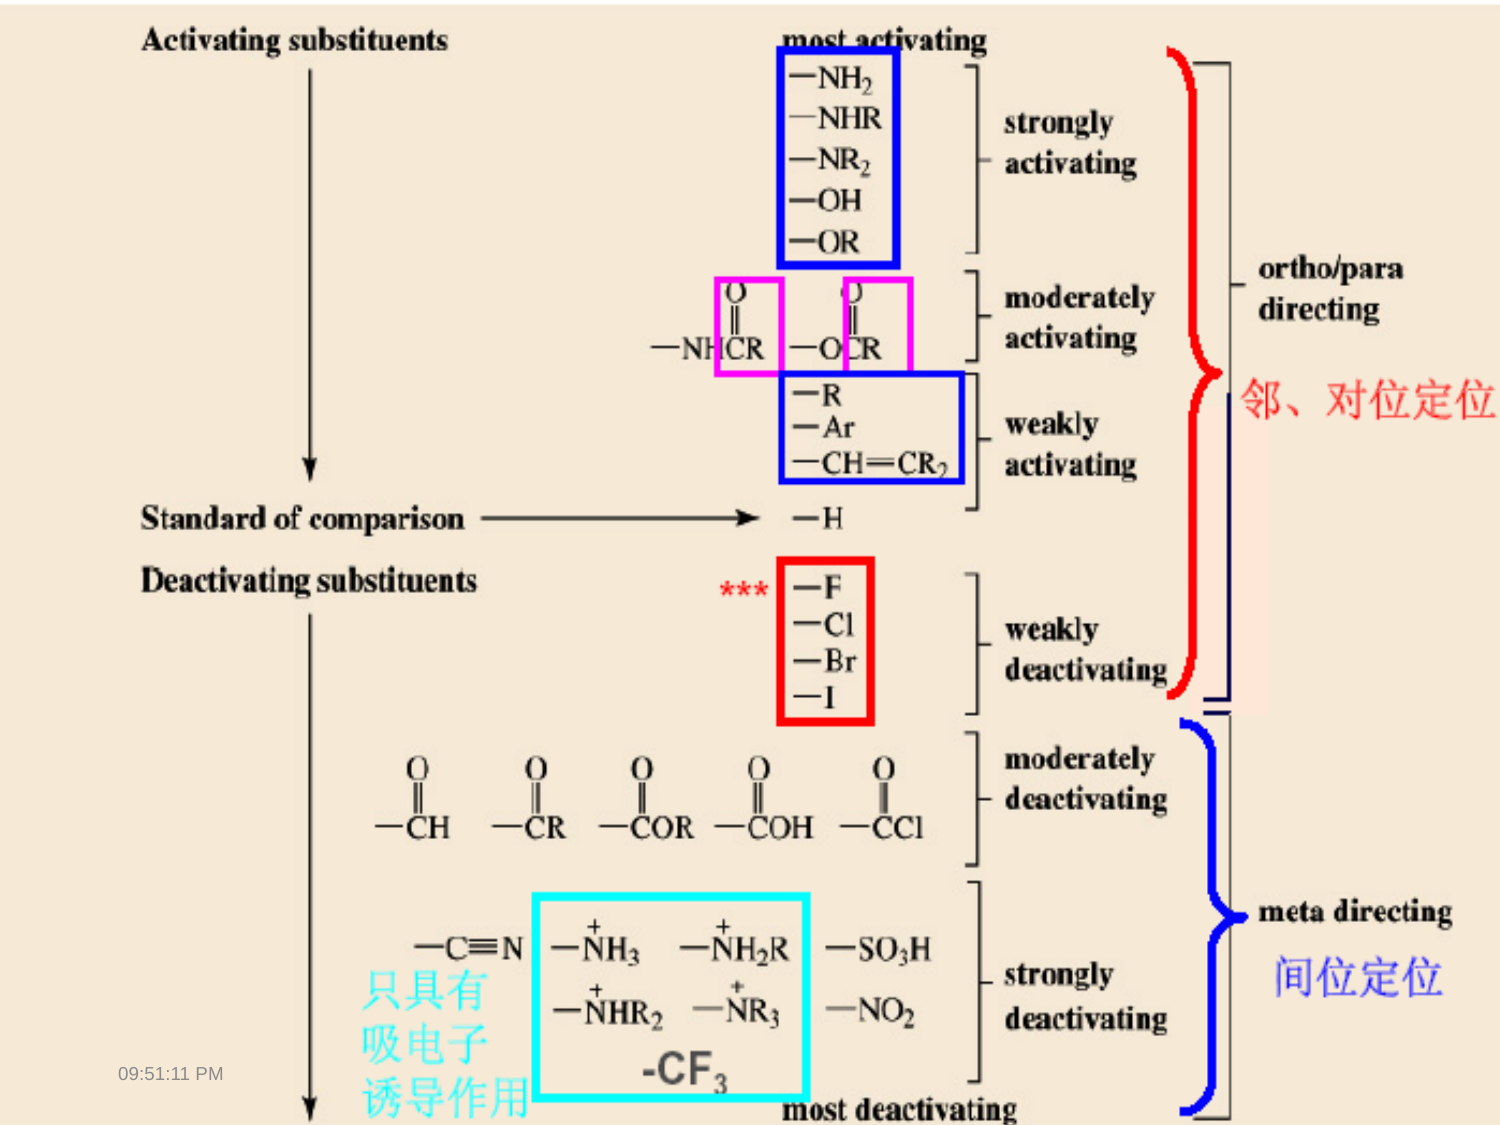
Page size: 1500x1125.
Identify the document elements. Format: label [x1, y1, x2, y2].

text_box [0, 4, 1500, 1125]
